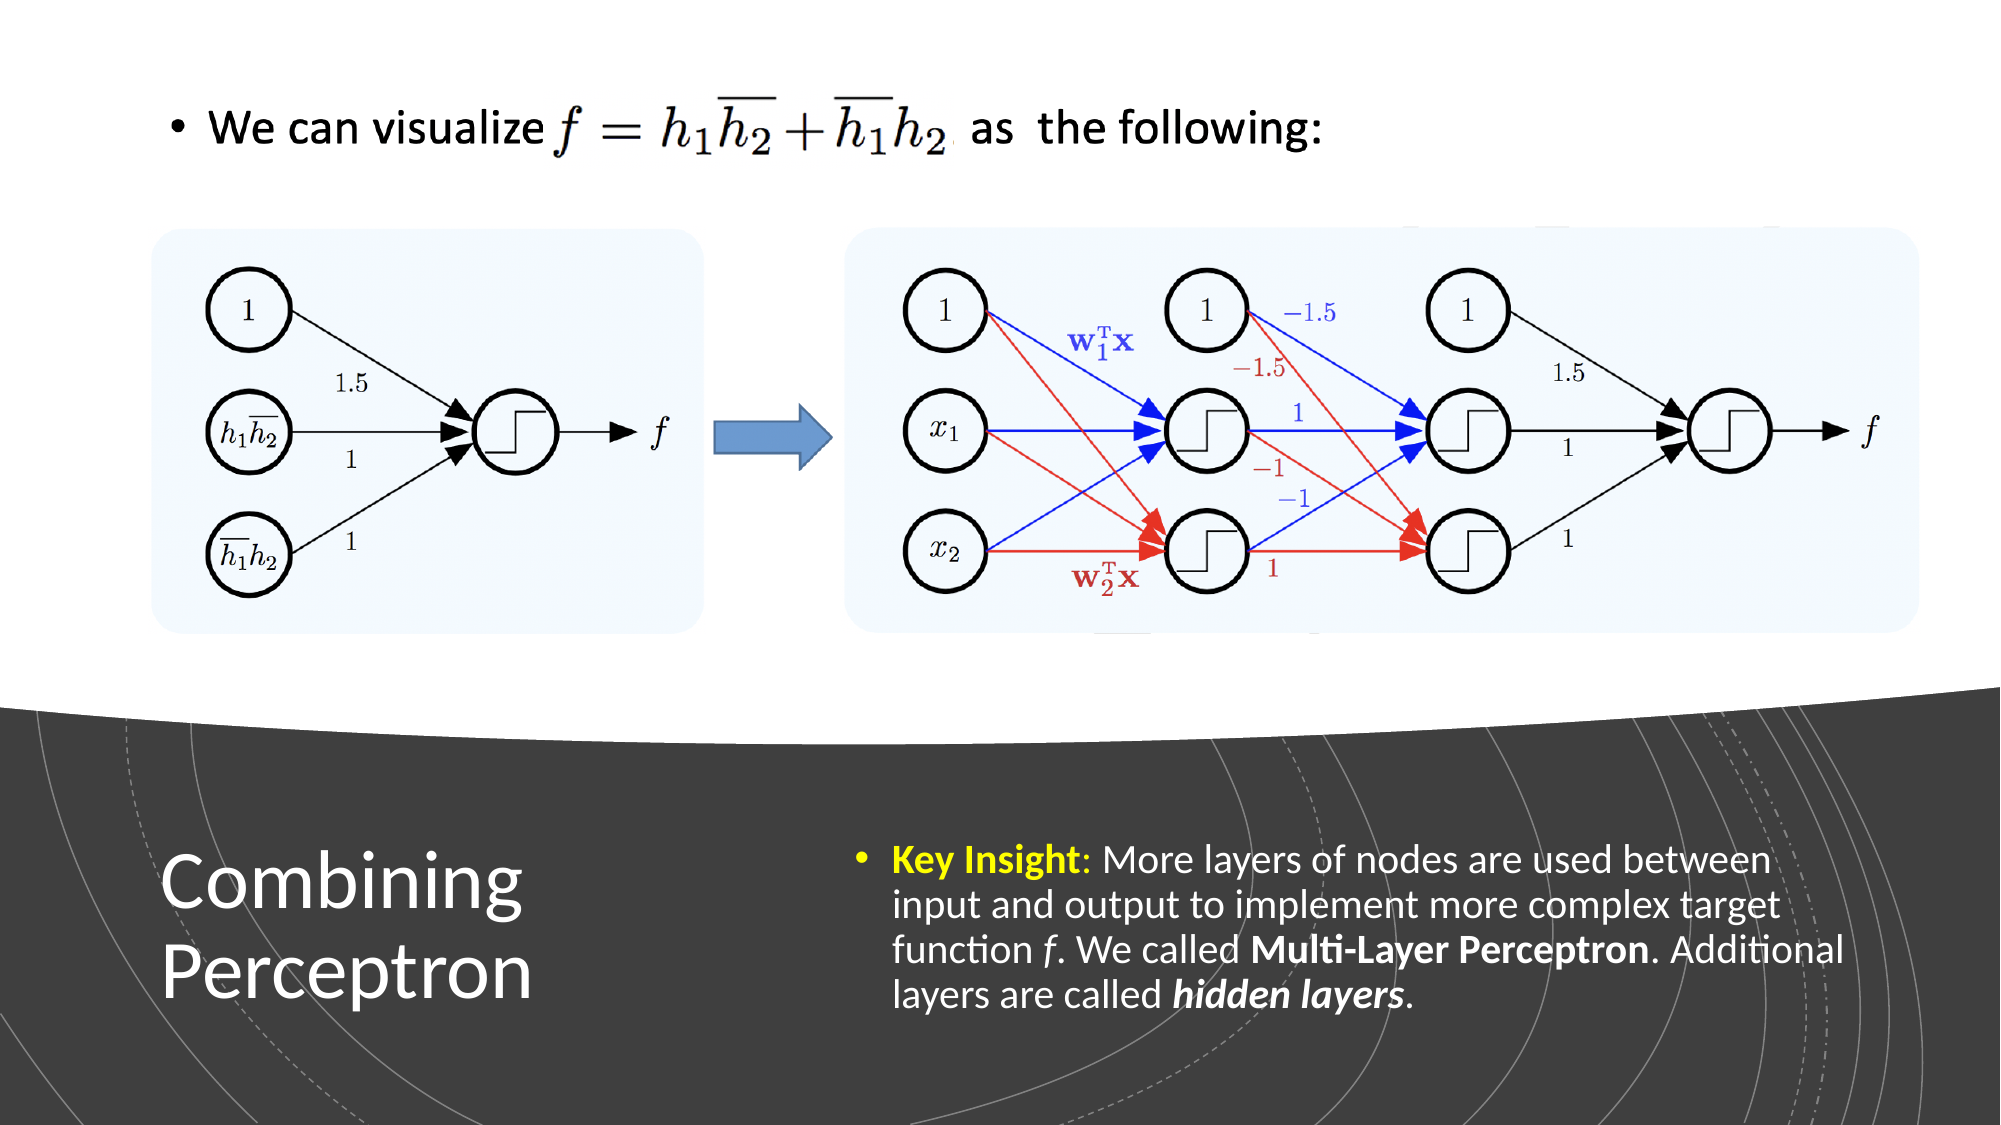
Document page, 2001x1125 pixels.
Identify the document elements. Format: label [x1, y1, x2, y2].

picture [125, 87, 1949, 662]
text_box [0, 0, 2000, 1125]
